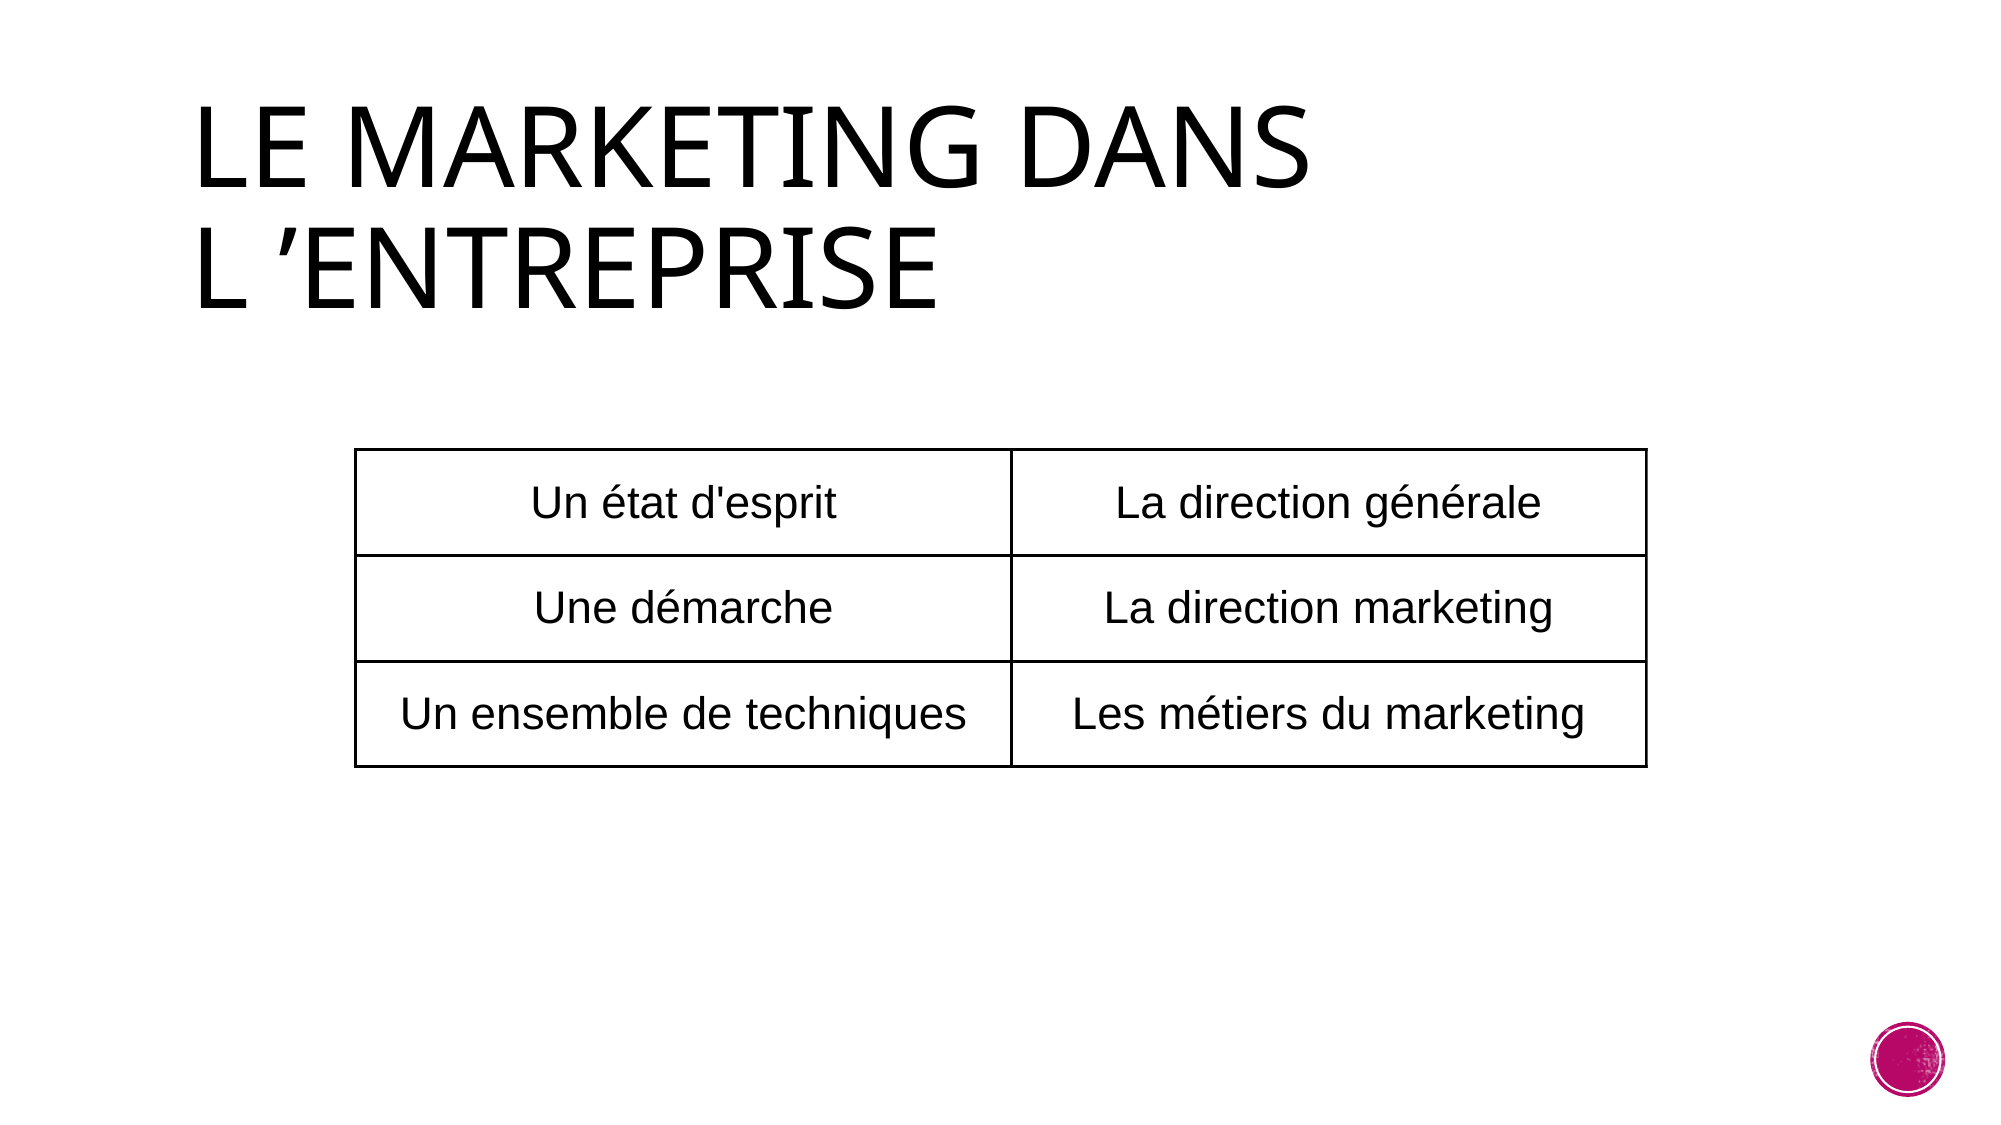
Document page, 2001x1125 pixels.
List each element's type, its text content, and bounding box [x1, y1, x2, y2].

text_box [359, 454, 1644, 829]
title Le marketing dans l ’entreprise [175, 79, 1826, 344]
